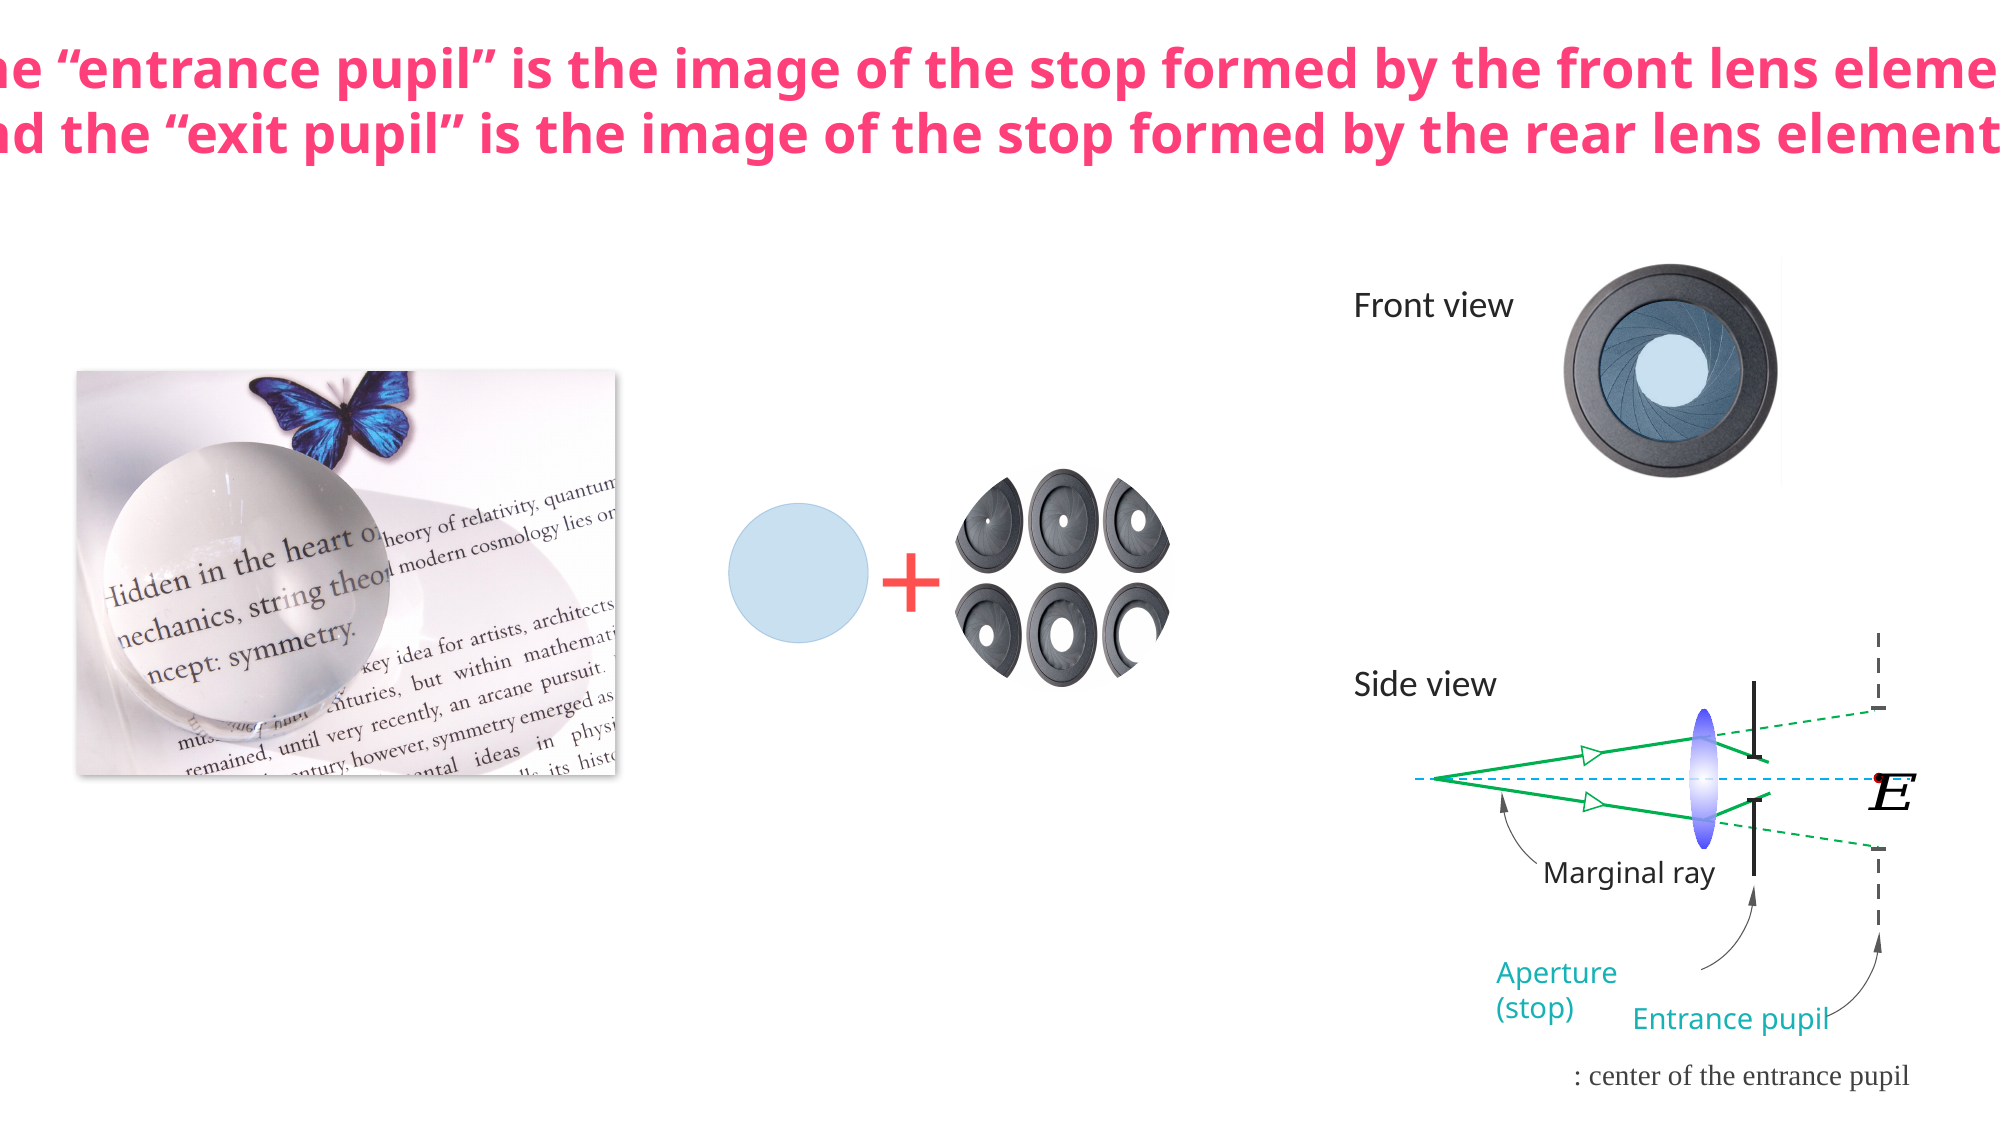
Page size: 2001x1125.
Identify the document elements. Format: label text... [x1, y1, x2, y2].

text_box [1337, 256, 1937, 1099]
text_box The “entrance pupil” is the image of the stop formed by the front lens elements and the “exit pupil” is the image of the stop formed by the rear lens elements [0, 27, 2000, 173]
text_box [728, 462, 1175, 693]
picture [76, 371, 616, 775]
